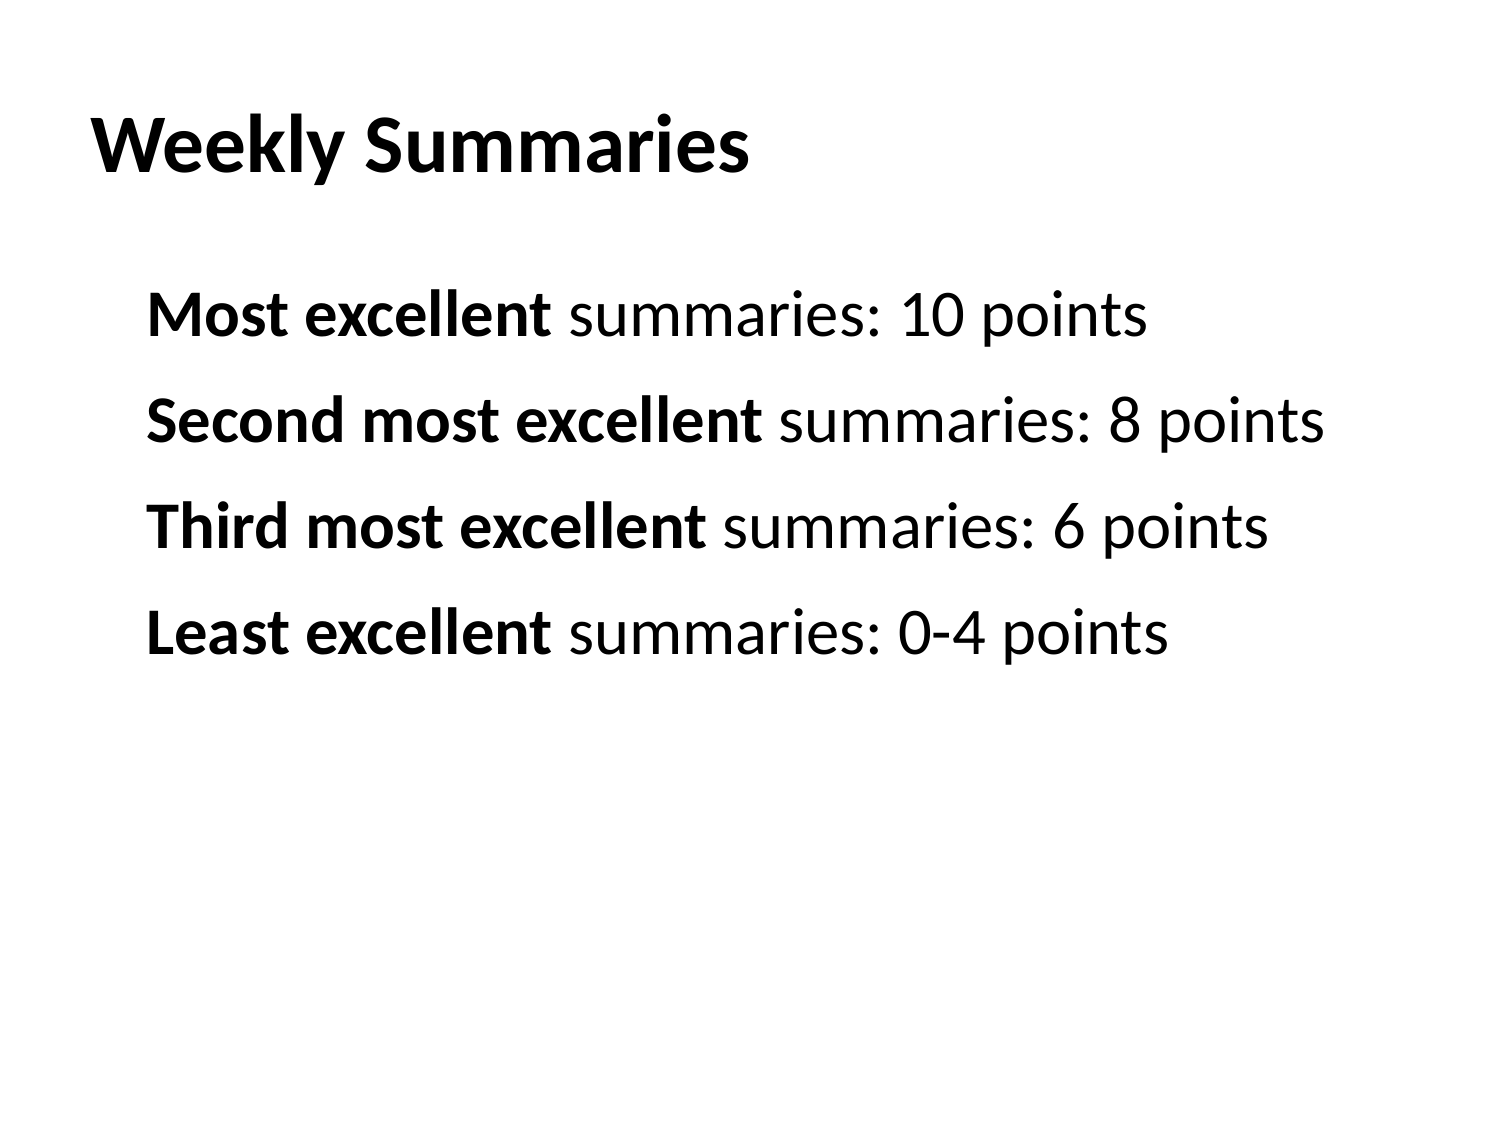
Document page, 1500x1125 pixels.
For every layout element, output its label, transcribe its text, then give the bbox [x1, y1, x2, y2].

title Weekly Summaries [75, 45, 1425, 233]
list Most excellent summaries: 10 points Second most excellent summaries: 8 points Third most excellent summaries: 6 points Least excellent summaries: 0-4 points [75, 262, 1425, 1005]
